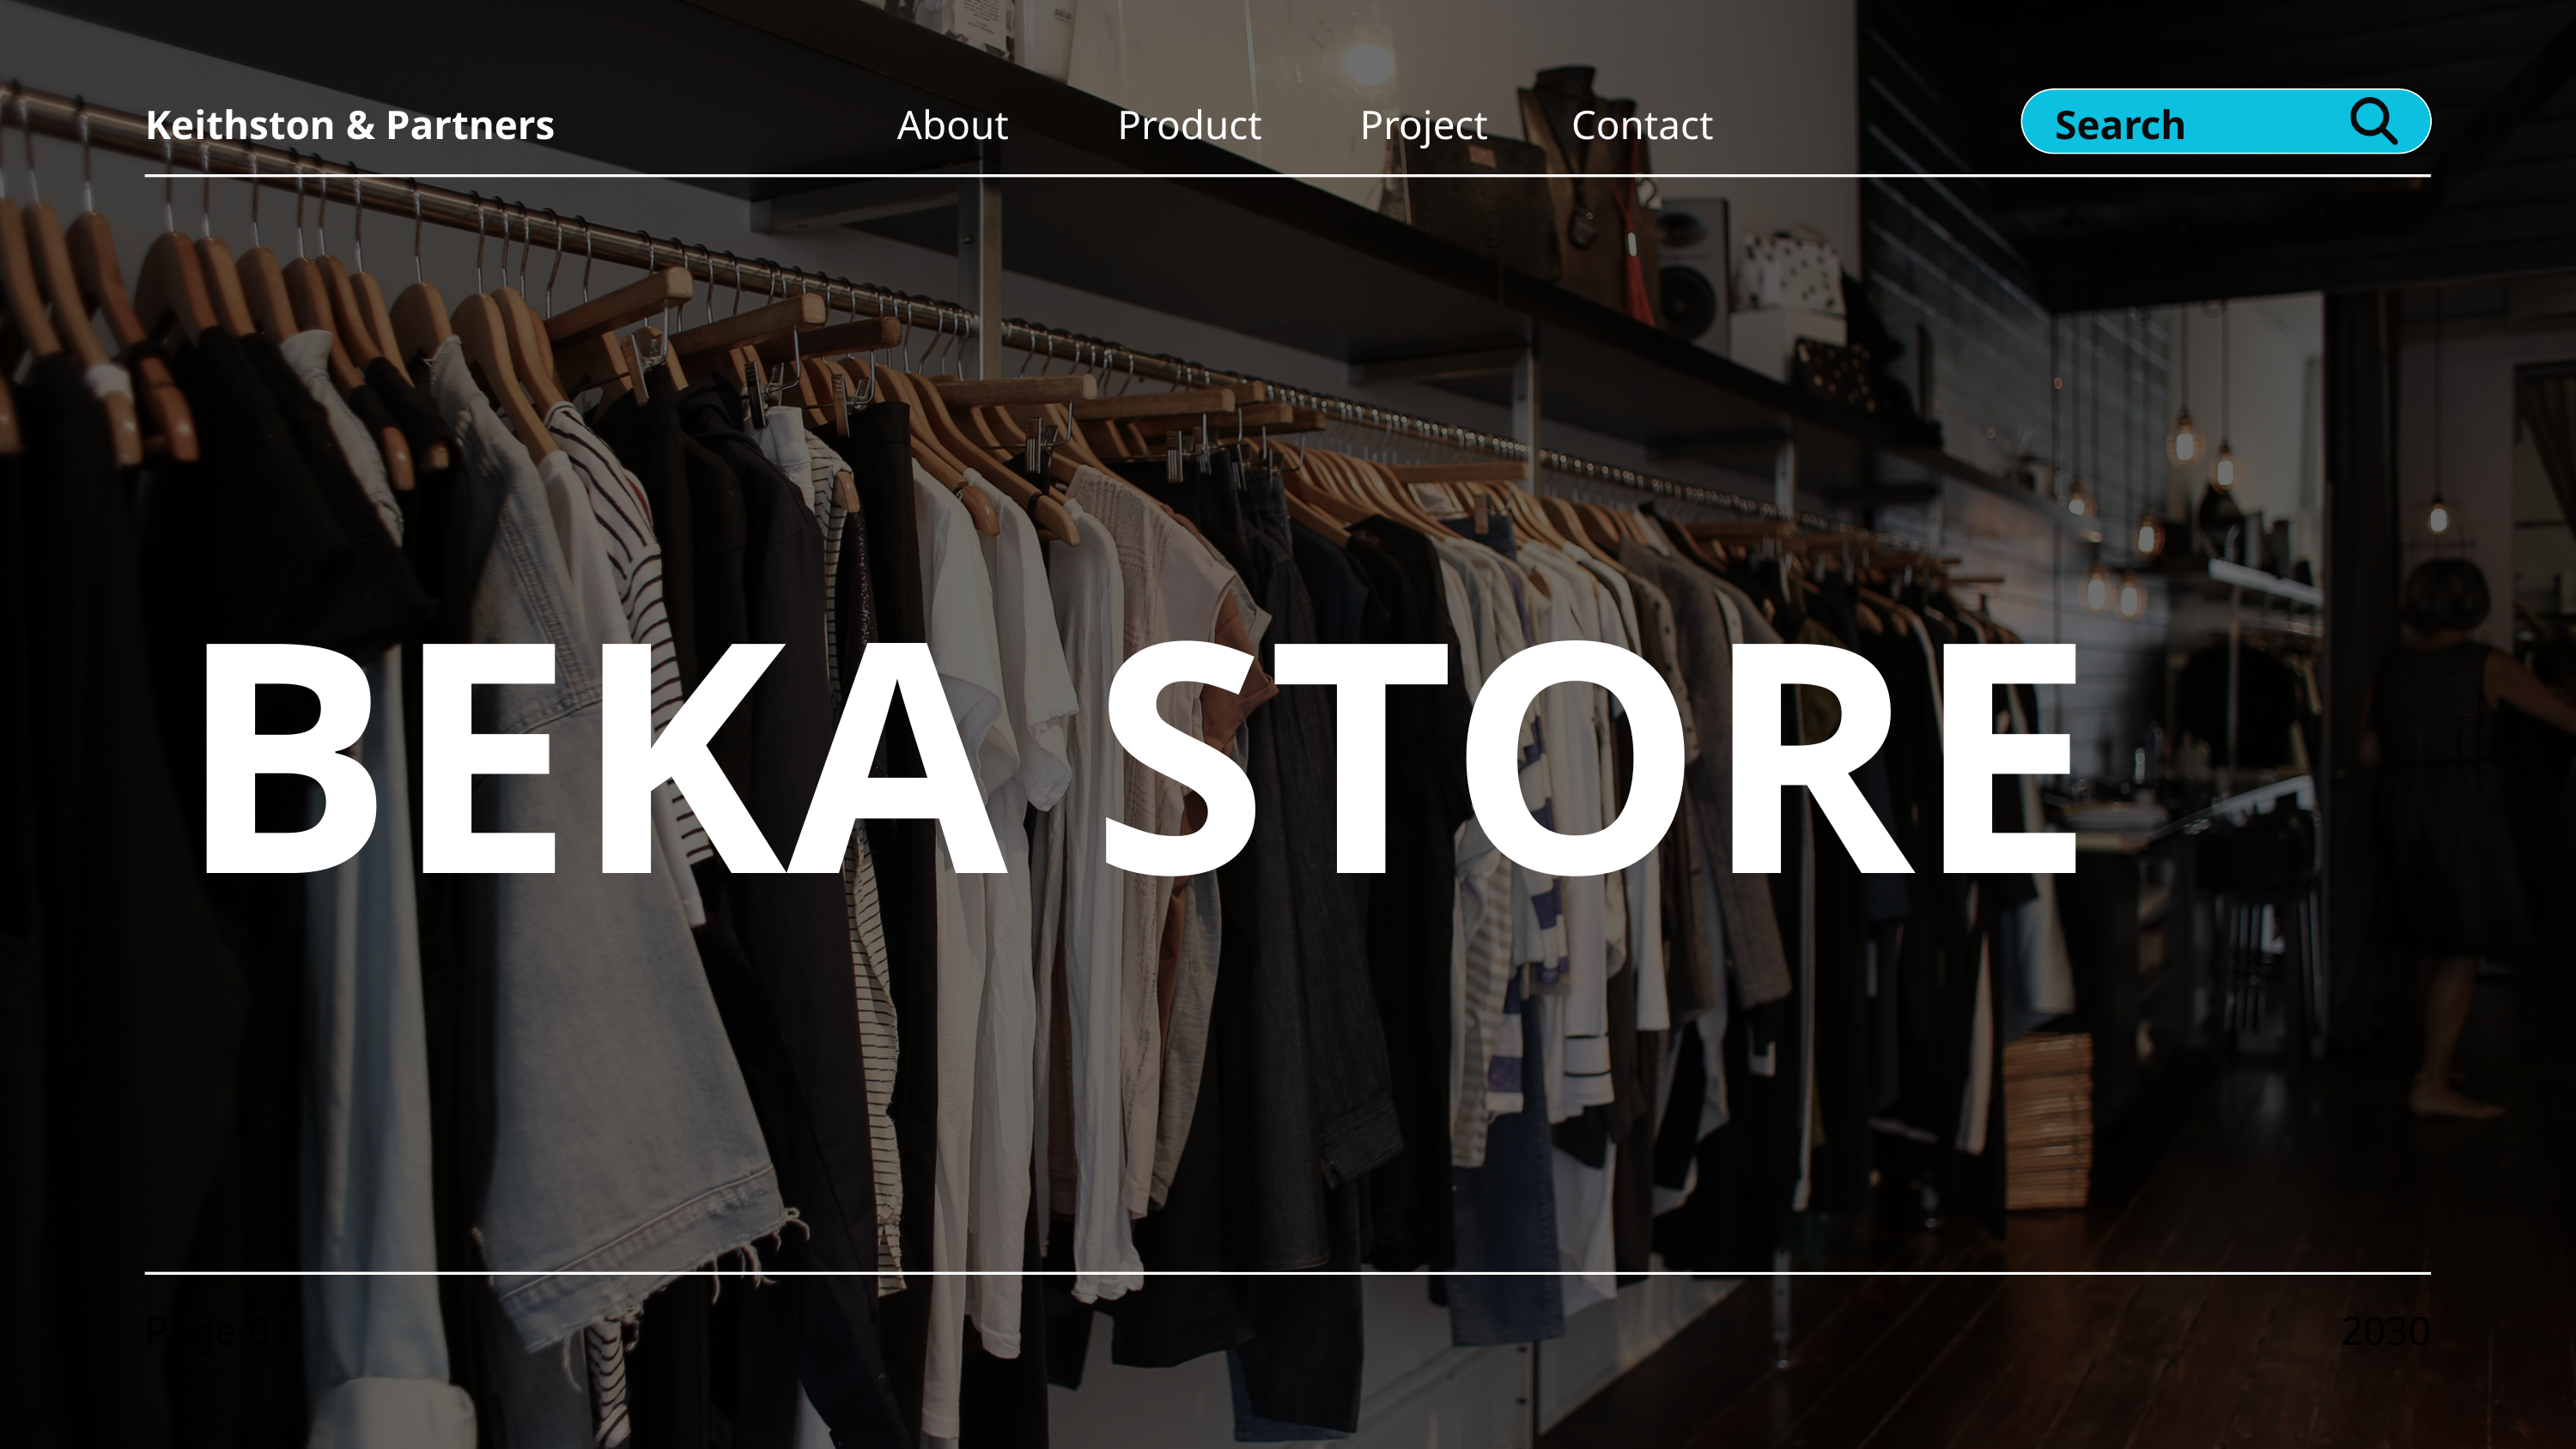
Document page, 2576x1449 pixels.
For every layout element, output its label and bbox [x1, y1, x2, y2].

text_box [2021, 88, 2432, 154]
text_box [0, 0, 2576, 1449]
